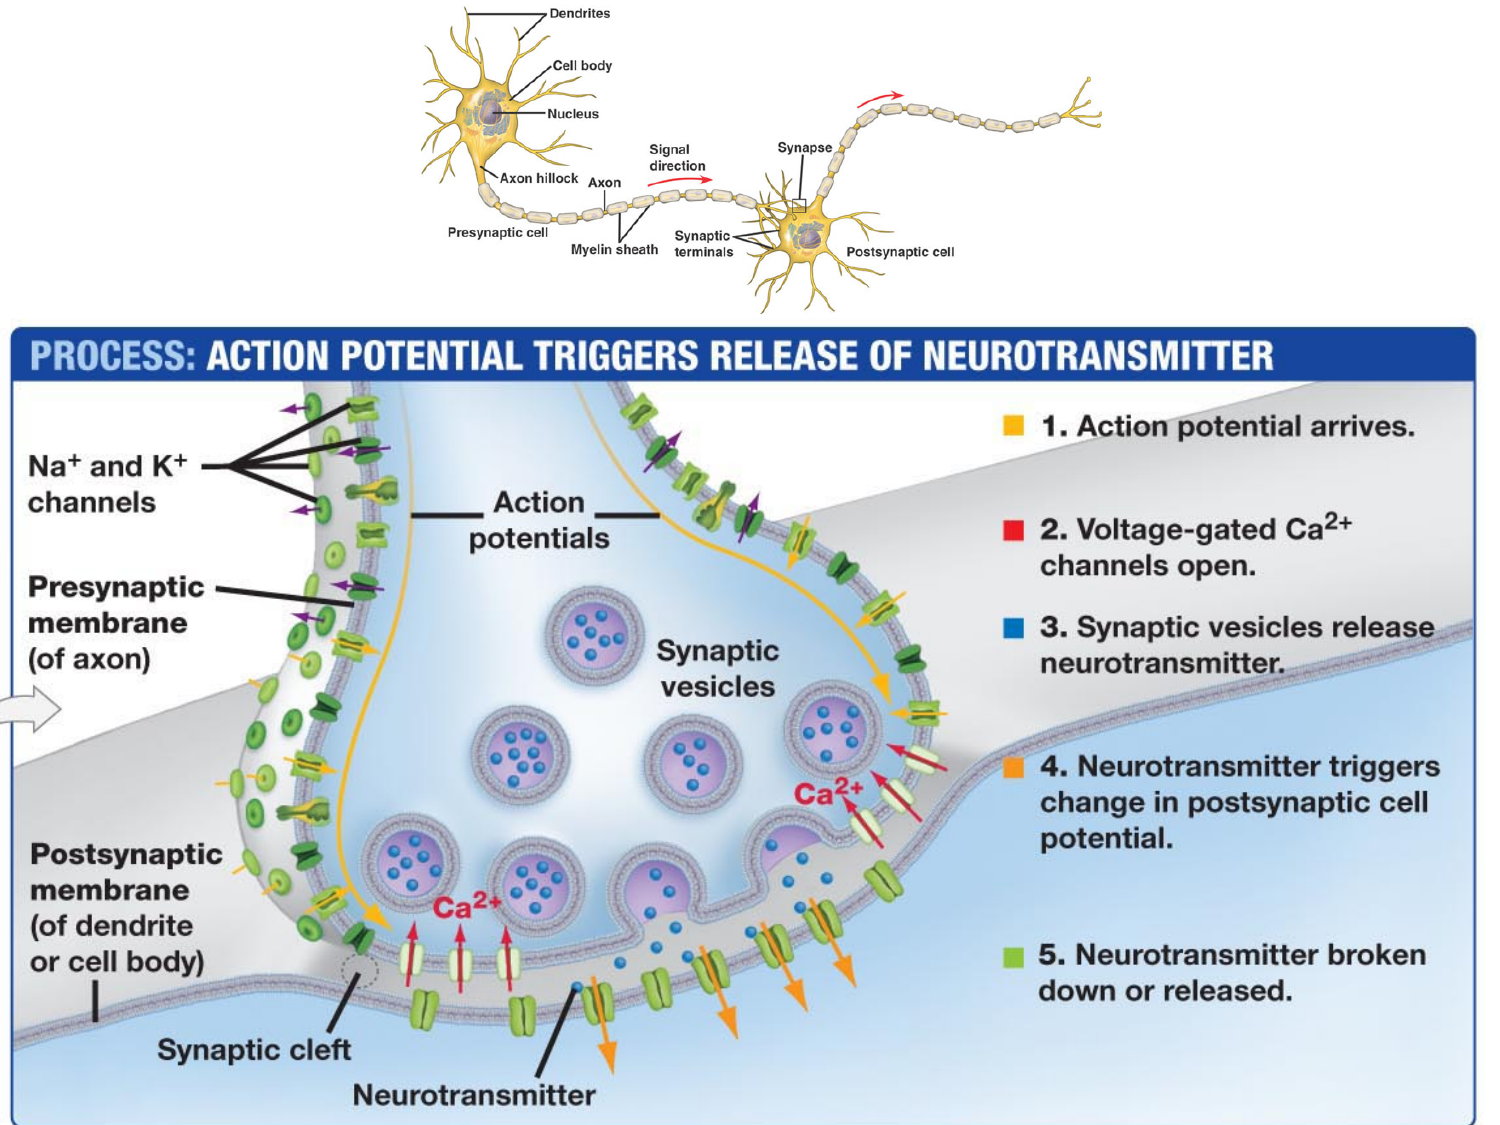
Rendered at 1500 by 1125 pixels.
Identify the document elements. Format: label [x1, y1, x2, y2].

picture [421, 5, 1103, 314]
picture [0, 318, 1486, 1125]
